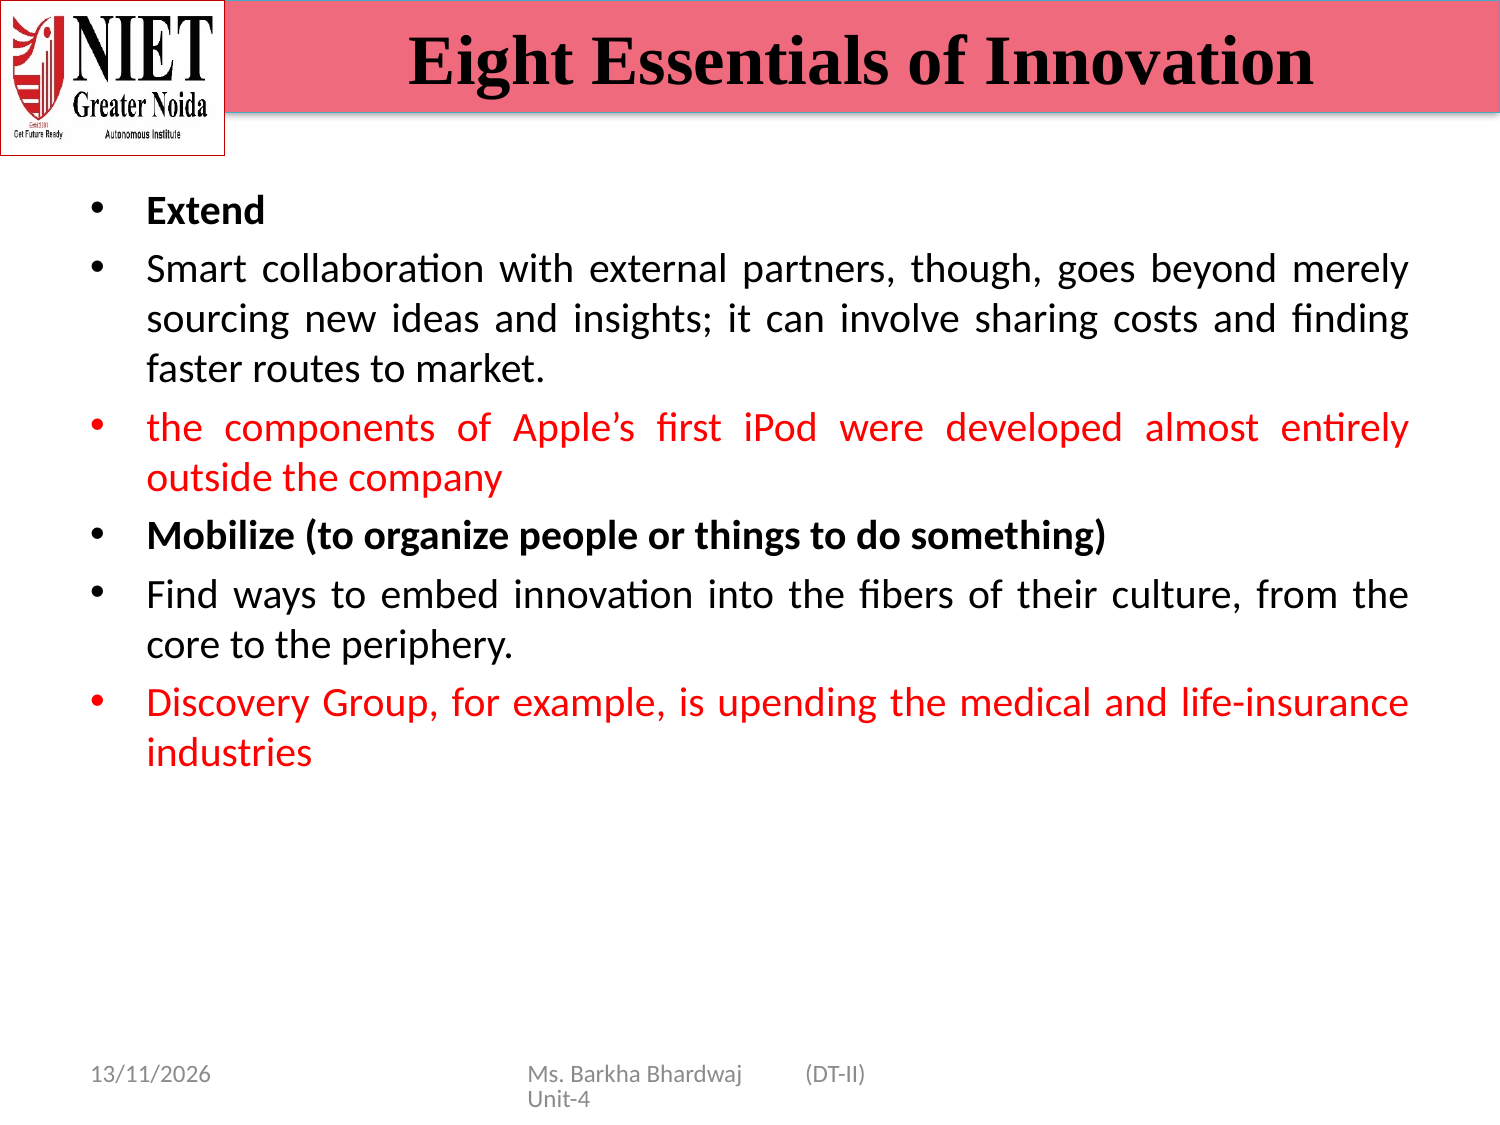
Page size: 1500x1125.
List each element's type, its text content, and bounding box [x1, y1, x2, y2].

list Extend Smart collaboration with external partners, though, goes beyond merely sourcing new ideas and insights; it can involve sharing costs and finding faster routes to market. the components of Apple’s first iPod were developed almost entirely outside the company Mobilize (to organize people or things to do something) Find ways to embed innovation into the fibers of their culture, from the core to the periphery. Discovery Group, for example, is upending the medical and life-insurance industries [75, 174, 1425, 1005]
footer Ms. Barkha Bhardwaj (DT-II) Unit-4 [512, 1042, 988, 1103]
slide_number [75, 1042, 425, 1103]
picture [0, 0, 226, 156]
text_box Eight Essentials of Innovation [226, 0, 1500, 113]
